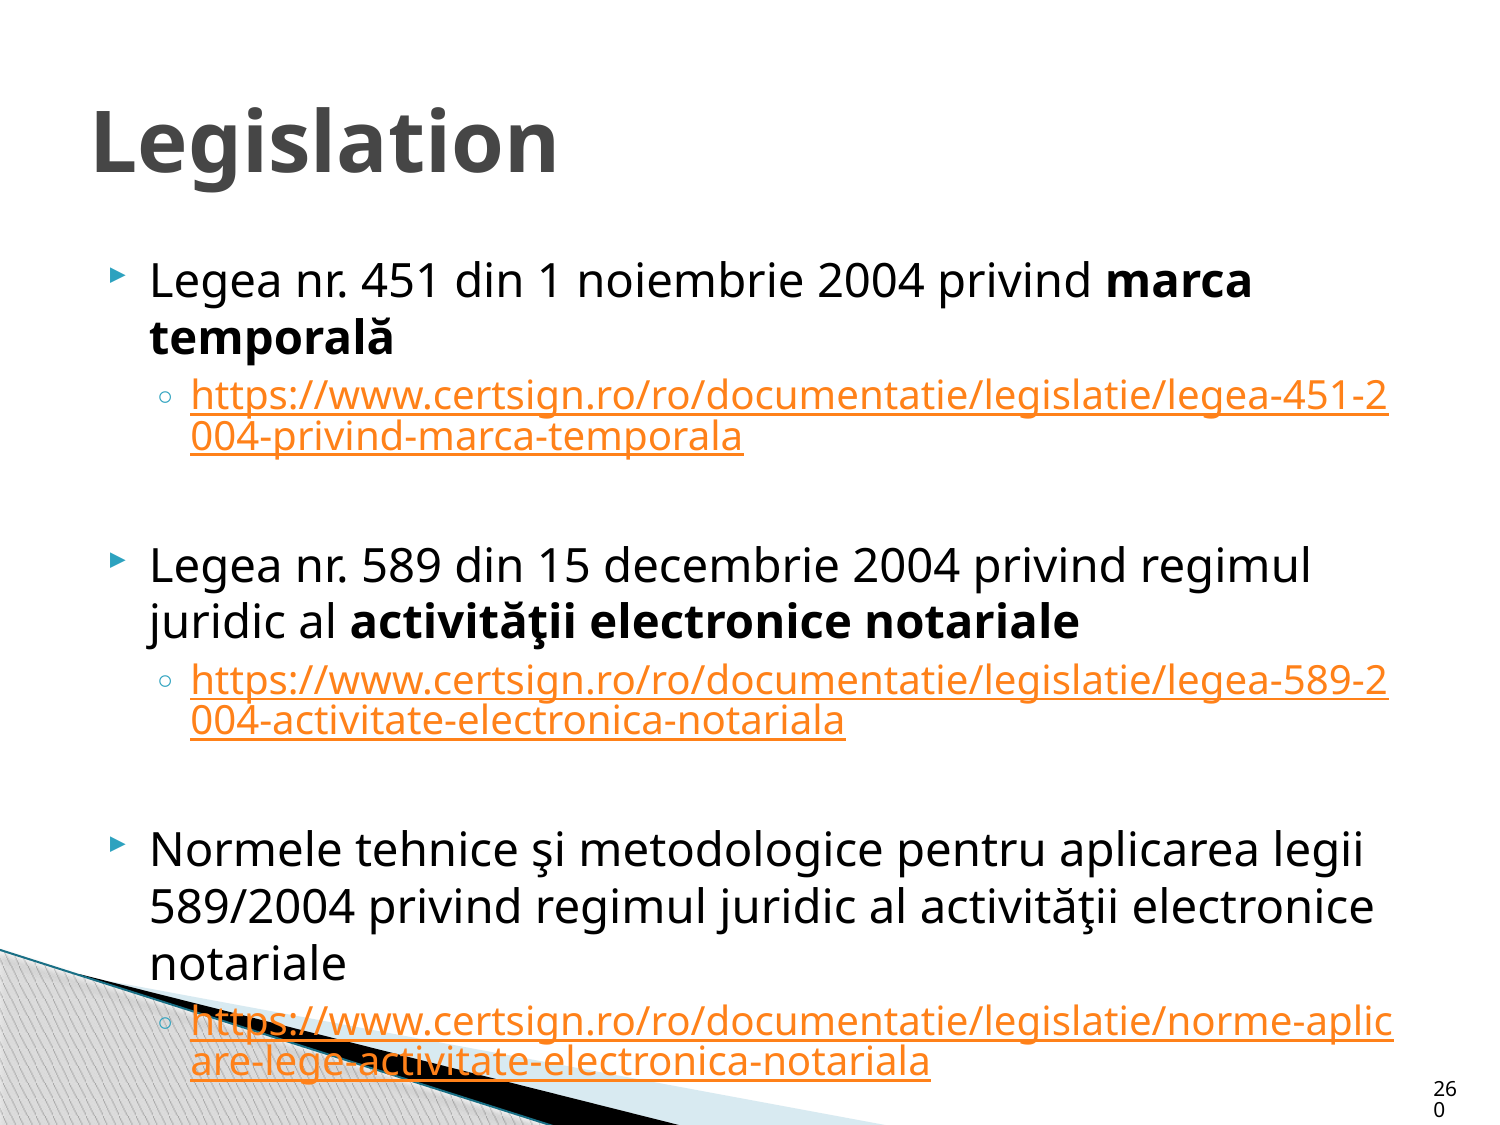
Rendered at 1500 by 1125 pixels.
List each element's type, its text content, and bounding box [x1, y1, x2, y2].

title Legislation [75, 45, 1425, 233]
slide_number 260 [1418, 1051, 1479, 1112]
list Legea nr. 451 din 1 noiembrie 2004 privind marca temporală https://www.certsign.ro/ro/documentatie/legislatie/legea-451-2004-privind-marca-temporala Legea nr. 589 din 15 decembrie 2004 privind regimul juridic al activităţii electronice notariale https://www.certsign.ro/ro/documentatie/legislatie/legea-589-2004-activitate-electronica-notariala Normele tehnice şi metodologice pentru aplicarea legii 589/2004 privind regimul juridic al activităţii electronice notariale https://www.certsign.ro/ro/documentatie/legislatie/norme-aplicare-lege-activitate-electronica-notariala [75, 243, 1425, 986]
